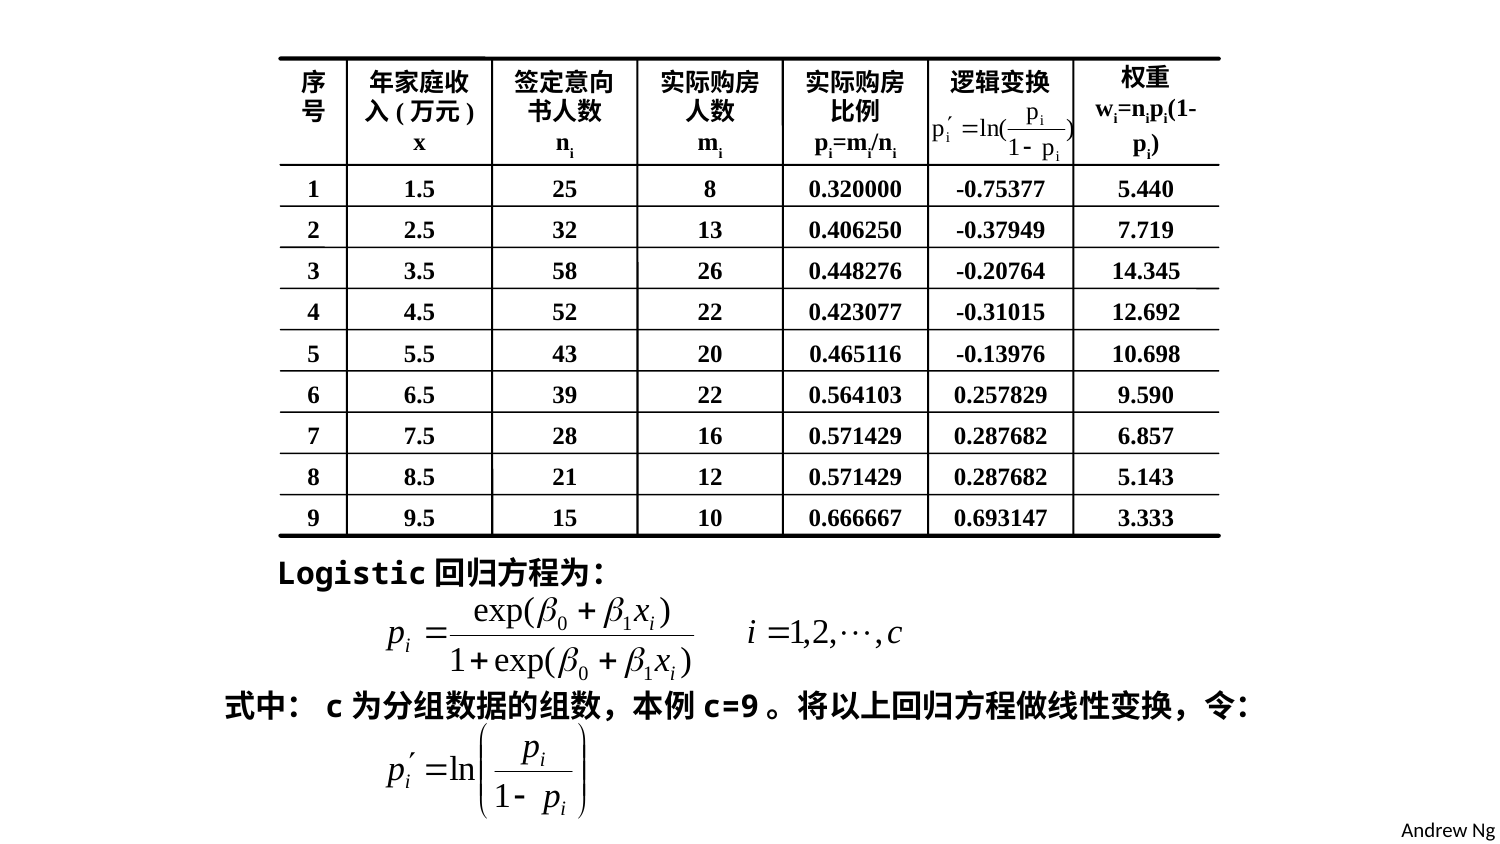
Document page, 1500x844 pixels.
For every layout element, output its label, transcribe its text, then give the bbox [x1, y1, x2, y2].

text_box Logistic回归方程为： [262, 545, 697, 598]
text_box 式中：c为分组数据的组数，本例c=9。将以上回归方程做线性变换，令： [209, 678, 1282, 731]
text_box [377, 715, 596, 827]
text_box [377, 588, 910, 688]
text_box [280, 58, 1219, 536]
